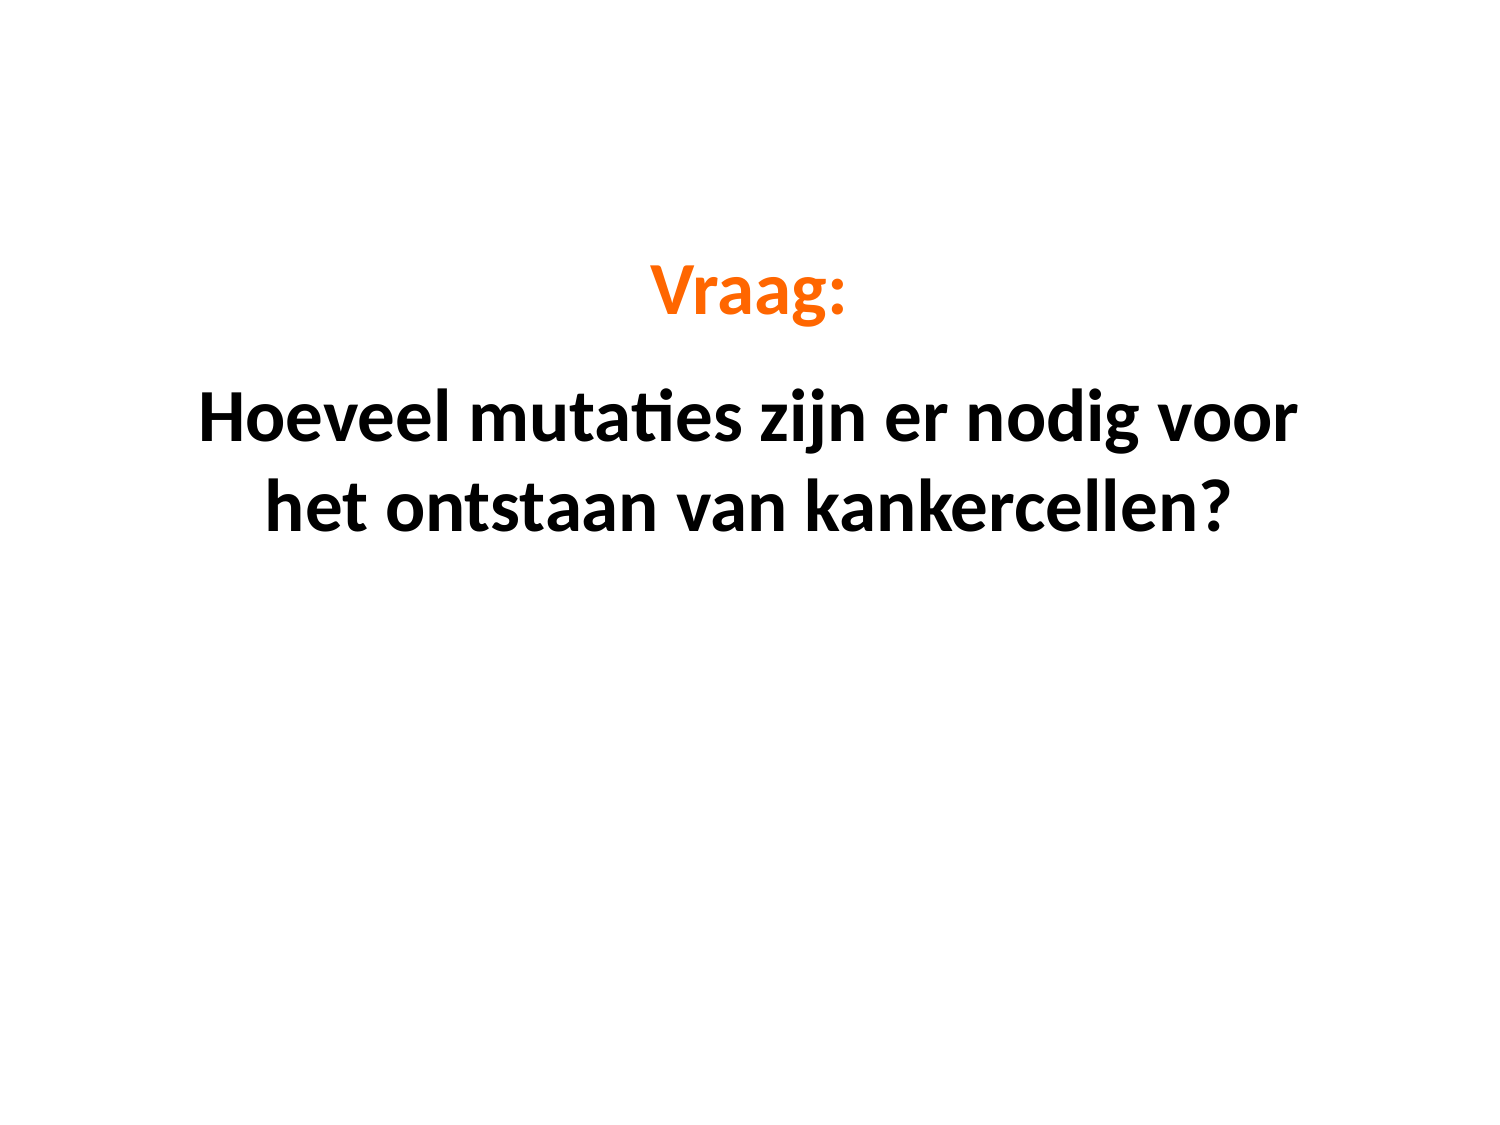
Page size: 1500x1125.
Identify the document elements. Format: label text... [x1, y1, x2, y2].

text_box Vraag: Hoeveel mutaties zijn er nodig voor het ontstaan van kankercellen? [135, 231, 1363, 682]
